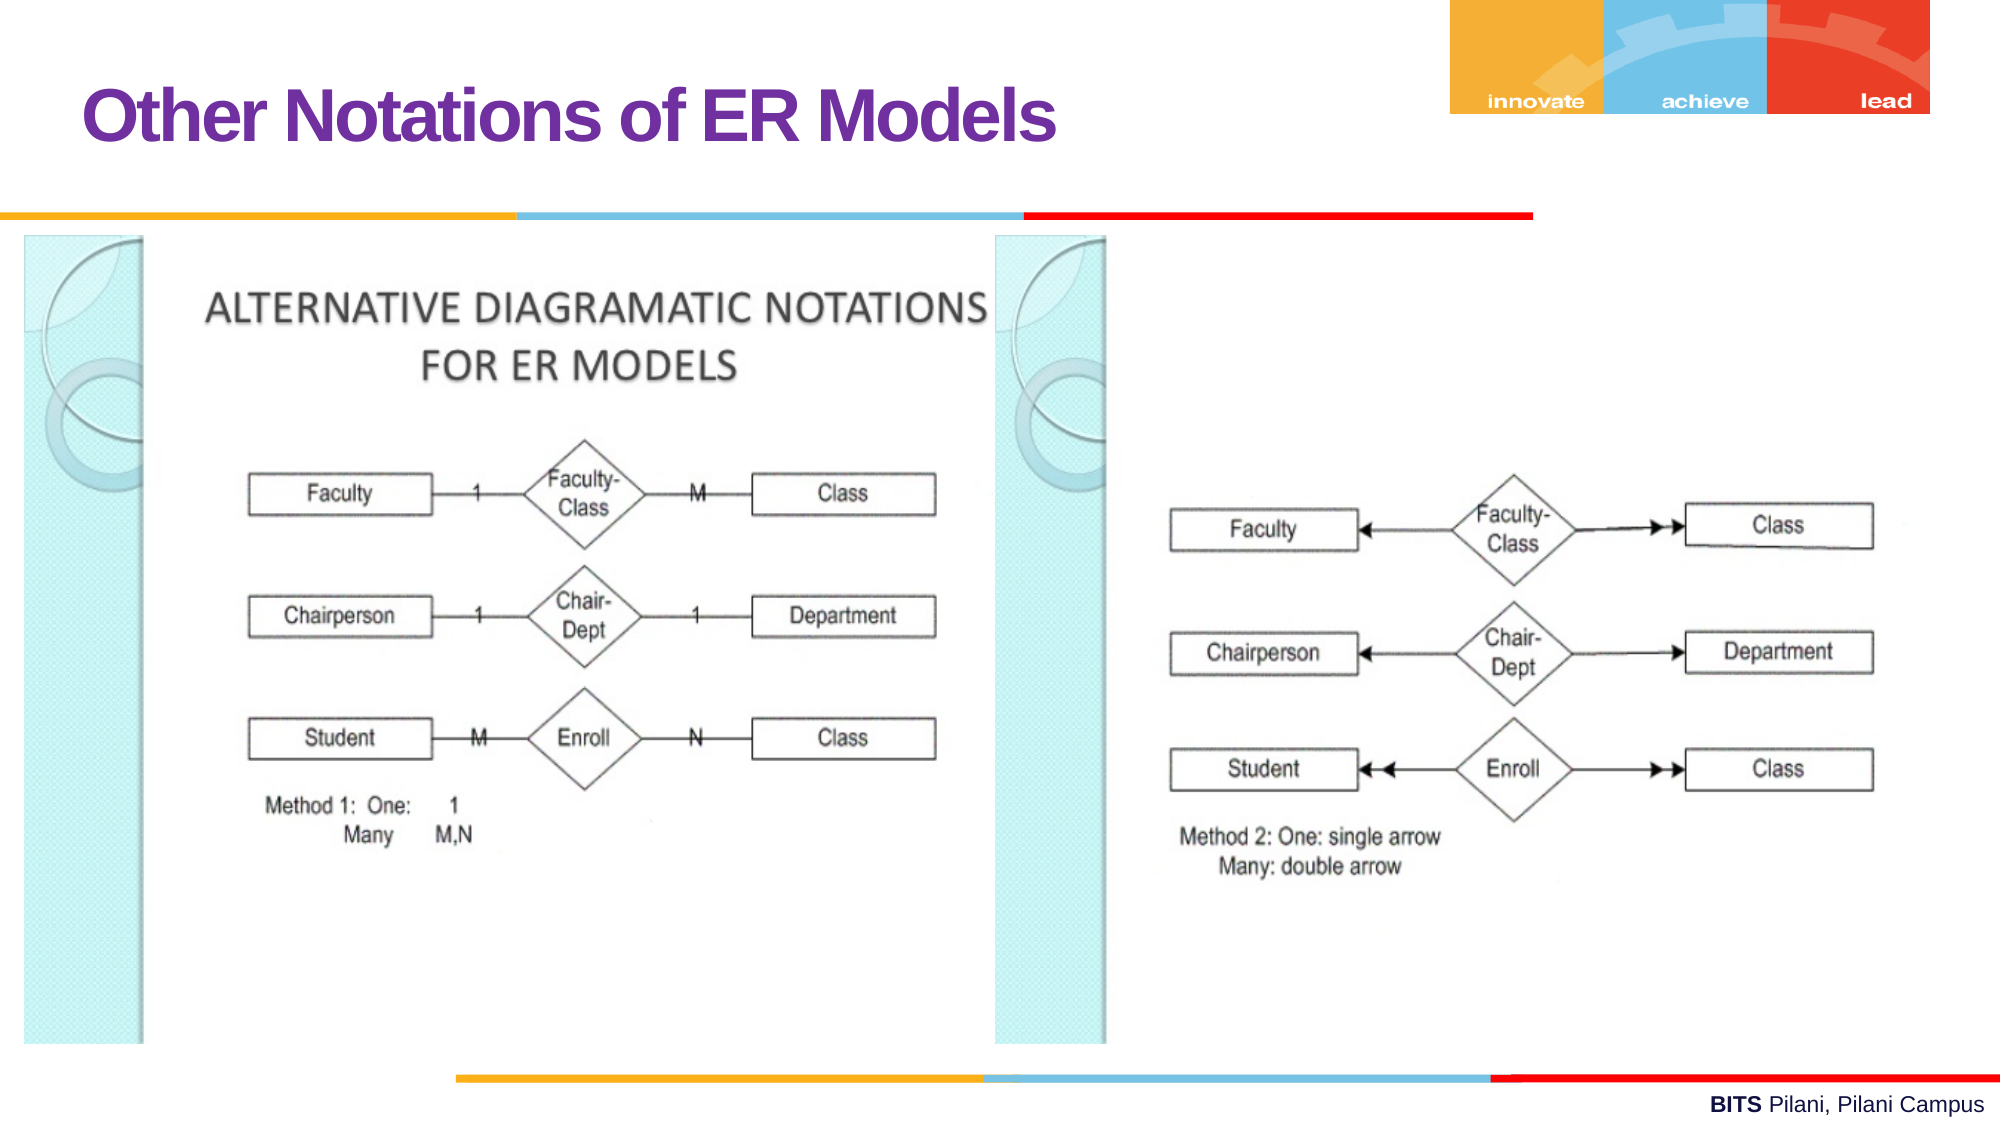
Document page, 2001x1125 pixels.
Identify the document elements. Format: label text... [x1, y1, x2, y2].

picture [995, 235, 2000, 1044]
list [24, 235, 995, 1044]
picture [1449, 0, 1930, 114]
list Other Notations of ER Models [66, 24, 1450, 213]
